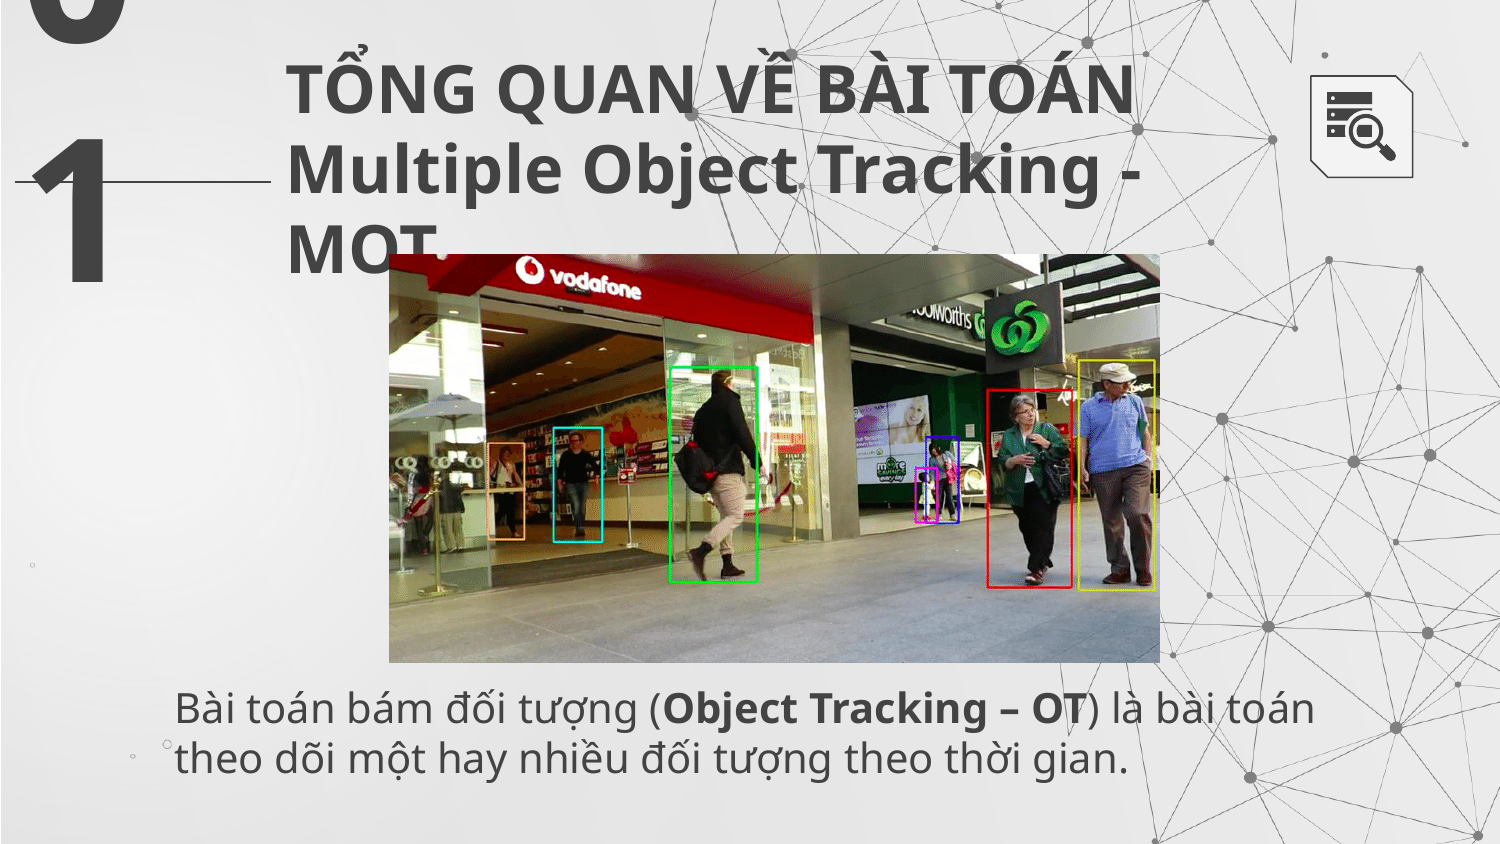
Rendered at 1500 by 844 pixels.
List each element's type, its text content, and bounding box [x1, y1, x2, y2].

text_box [1326, 91, 1397, 162]
title 01 [5, 1, 251, 165]
subtitle Bài toán bám đối tượng (Object Tracking – OT) là bài toán theo dõi một hay nhiều đối tượng theo thời gian. [159, 667, 1386, 844]
text_box [1310, 76, 1413, 178]
picture [0, 0, 1500, 844]
title TỔNG QUAN VỀ BÀI TOÁN Multiple Object Tracking - MOT [270, 82, 1279, 251]
